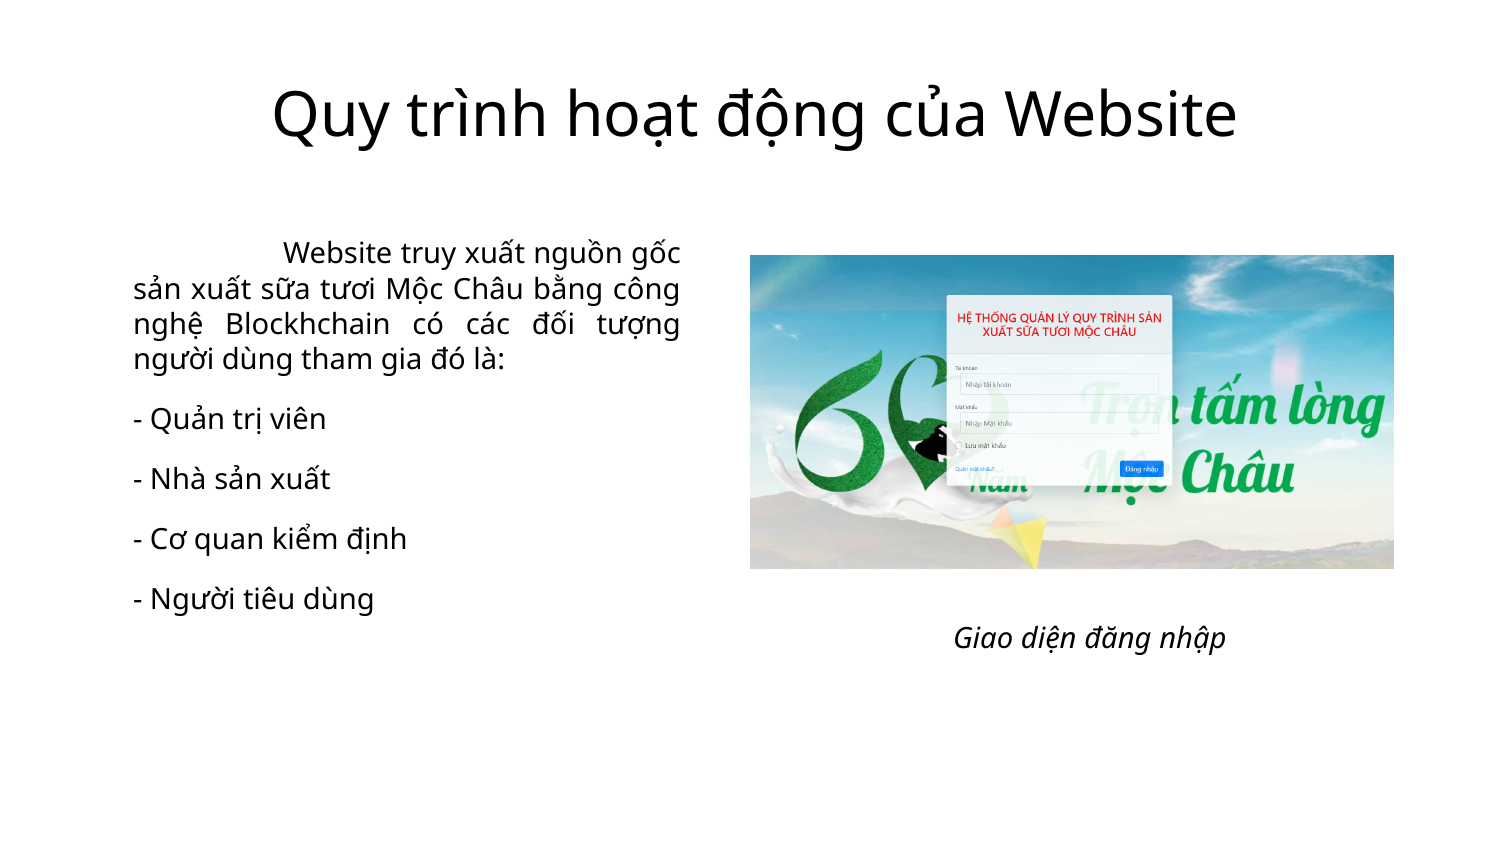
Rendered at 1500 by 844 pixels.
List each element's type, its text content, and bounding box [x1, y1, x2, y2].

picture [749, 255, 1394, 570]
title Quy trình hoạt động của Website [118, 50, 1394, 173]
text_box Giao diện đăng nhập [803, 589, 1377, 674]
subtitle Website truy xuất nguồn gốc sản xuất sữa tươi Mộc Châu bằng công nghệ Blockhchain có các đối tượng người dùng tham gia đó là: - Quản trị viên - Nhà sản xuất - Cơ quan kiểm định - Người tiêu dùng [118, 210, 697, 692]
